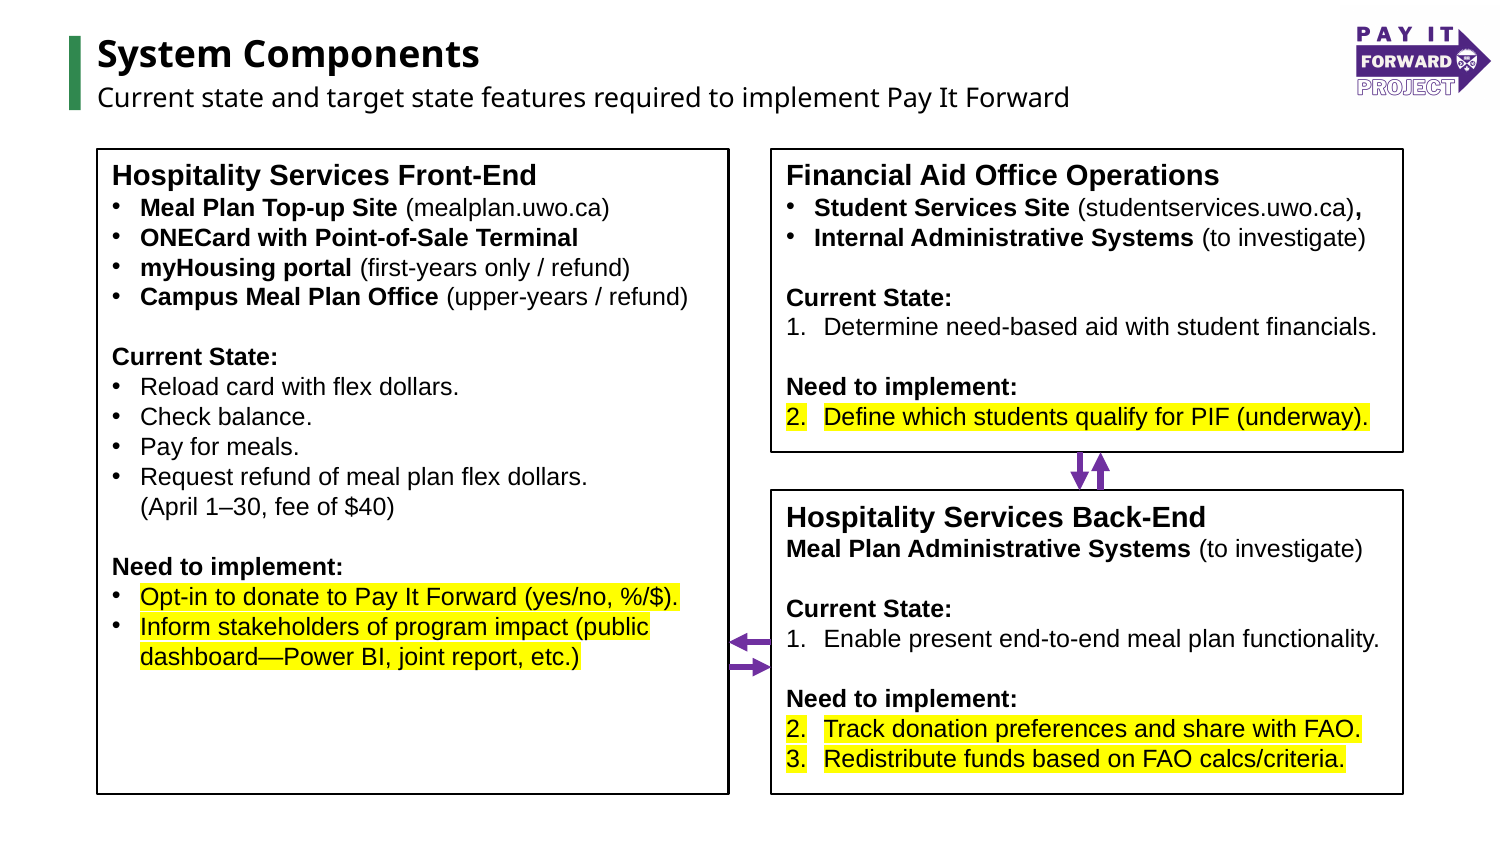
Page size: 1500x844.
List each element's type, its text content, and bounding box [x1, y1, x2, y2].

text_box Hospitality Services Back-End Meal Plan Administrative Systems (to investigate) Current State: Enable present end-to-end meal plan functionality. Need to implement: Track donation preferences and share with FAO. Redistribute funds based on FAO calcs/criteria. [769, 488, 1405, 796]
text_box Current state and target state features required to implement Pay It Forward [97, 80, 1322, 127]
picture [1340, 5, 1500, 110]
text_box Financial Aid Office Operations Student Services Site (studentservices.uwo.ca), Internal Administrative Systems (to investigate) Current State: Determine need-based aid with student financials. Need to implement: Define which students qualify for PIF (underway). [769, 147, 1405, 454]
text_box Hospitality Services Front-End Meal Plan Top-up Site (mealplan.uwo.ca) ONECard with Point-of-Sale Terminal myHousing portal (first-years only / refund) Campus Meal Plan Office (upper-years / refund) Current State: Reload card with flex dollars. Check balance. Pay for meals. Request refund of meal plan flex dollars. (April 1–30, fee of $40) Need to implement: Opt-in to donate to Pay It Forward (yes/no, %/$). Inform stakeholders of program impact (public dashboard—Power BI, joint report, etc.) [95, 147, 731, 796]
text_box [69, 35, 81, 111]
text_box System Components [97, 30, 1322, 77]
